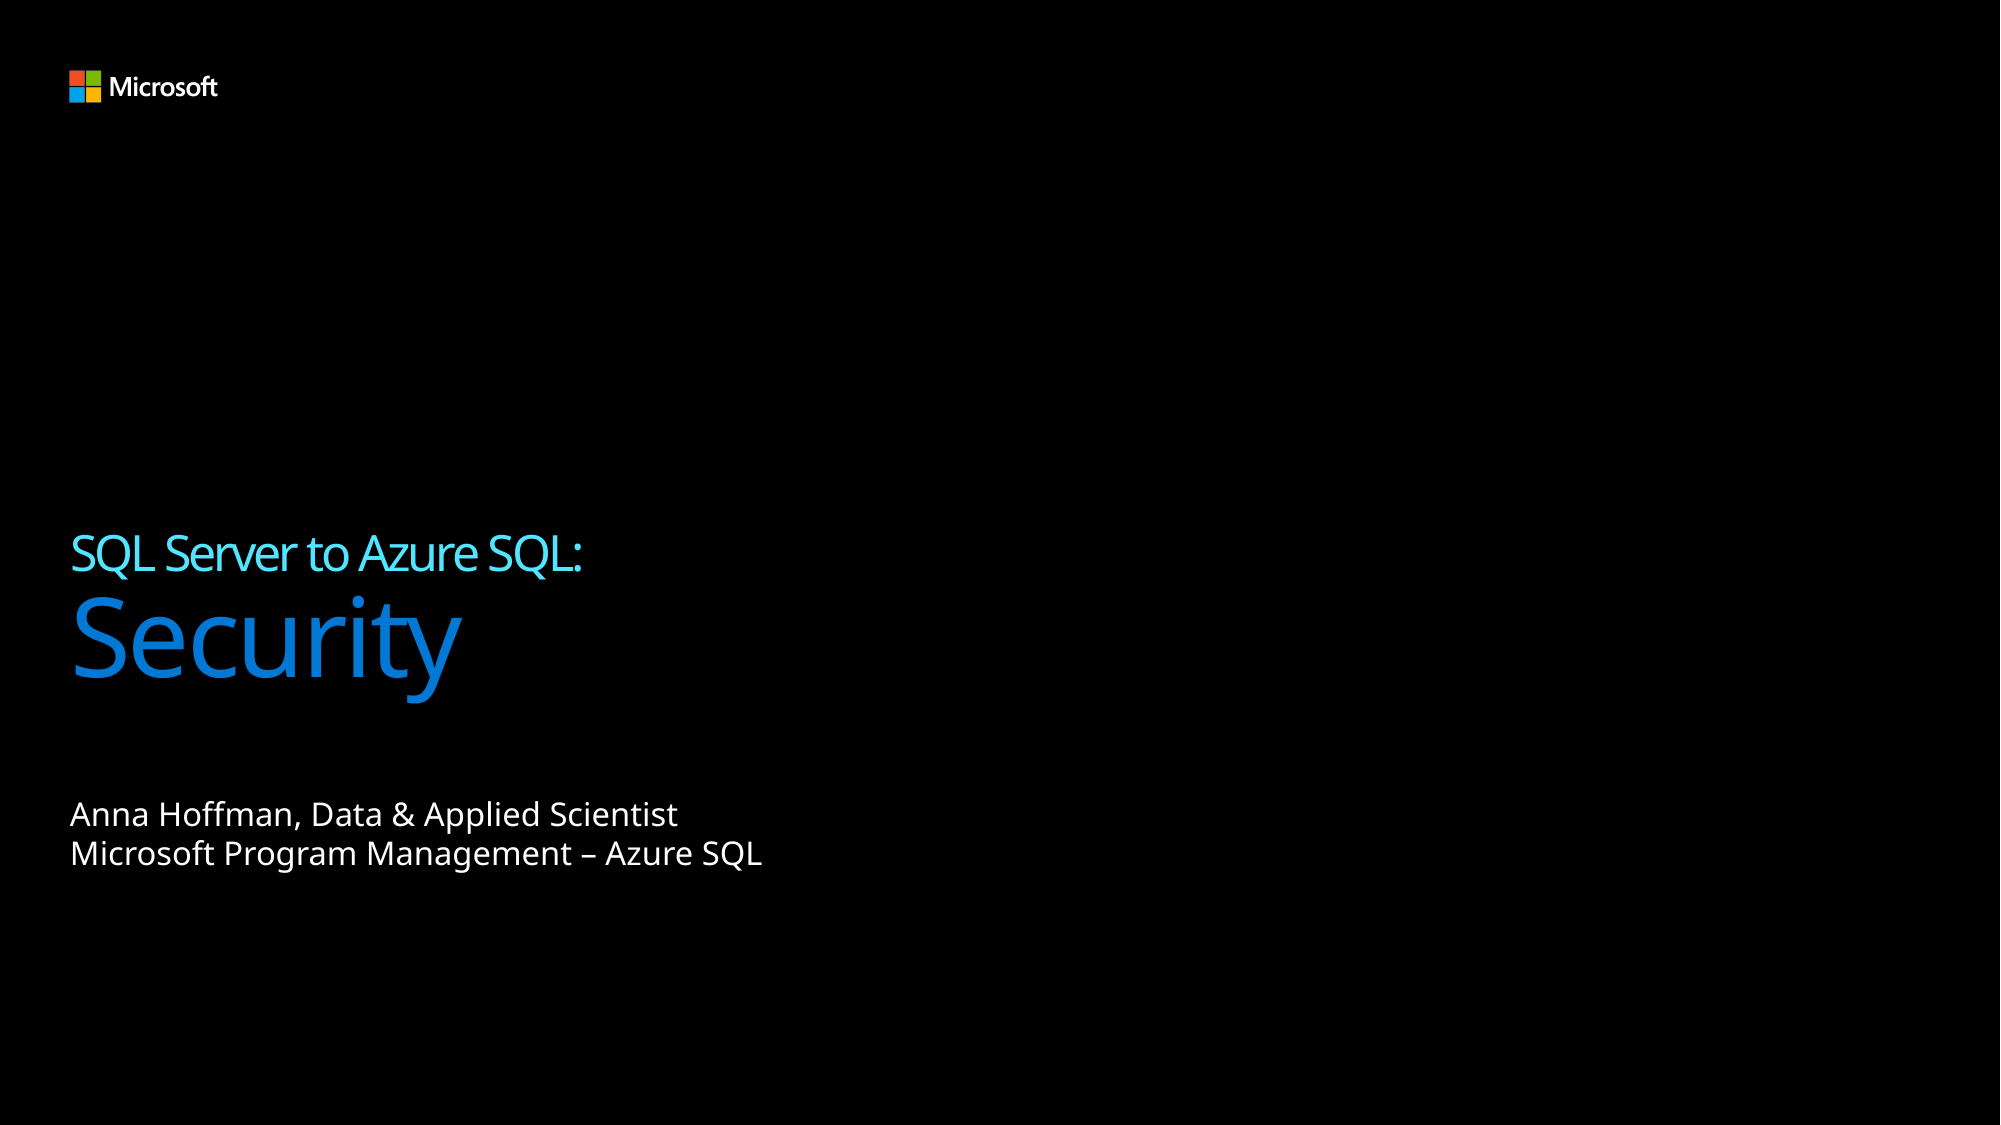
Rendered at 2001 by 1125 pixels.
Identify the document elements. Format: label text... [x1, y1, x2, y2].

picture [38, 39, 249, 134]
title SQL Server to Azure SQL: Security [70, 497, 1613, 792]
list Anna Hoffman, Data & Applied Scientist Microsoft Program Management – Azure SQL [69, 793, 1613, 949]
